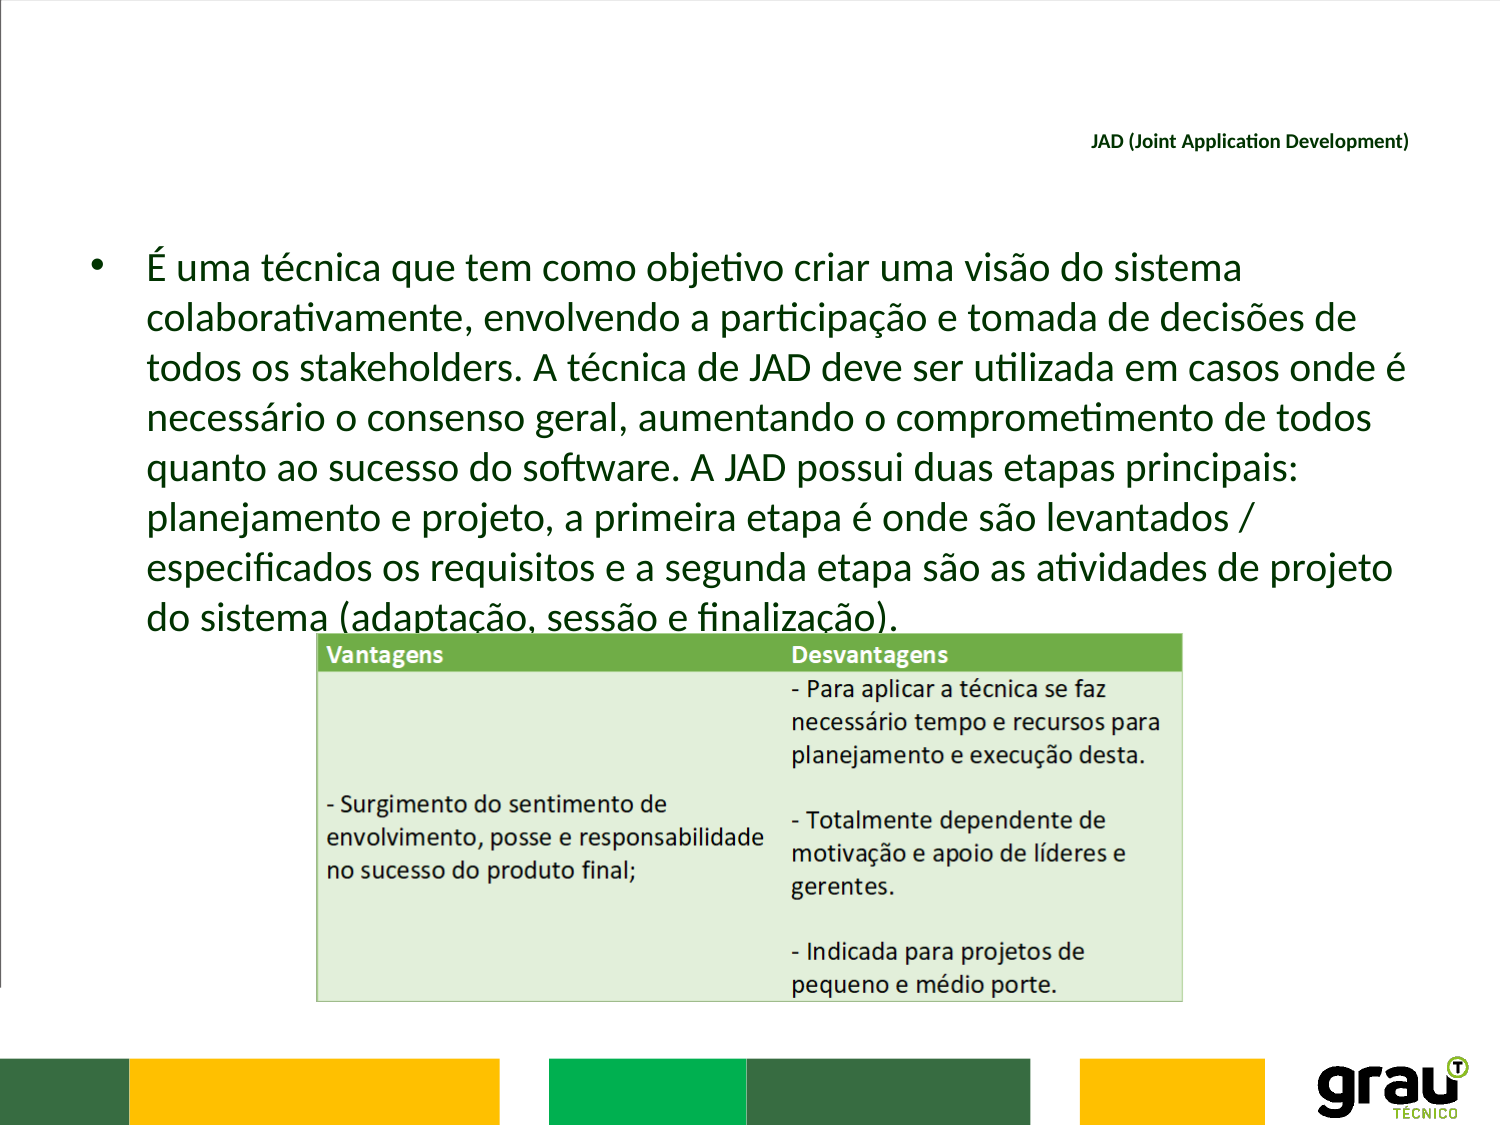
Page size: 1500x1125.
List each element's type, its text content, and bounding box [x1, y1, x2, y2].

picture [1316, 1055, 1470, 1121]
title JAD (Joint Application Development) [75, 118, 1425, 186]
picture [0, 0, 1500, 1024]
list É uma técnica que tem como objetivo criar uma visão do sistema colaborativamente, envolvendo a participação e tomada de decisões de todos os stakeholders. A técnica de JAD deve ser utilizada em casos onde é necessário o consenso geral, aumentando o comprometimento de todos quanto ao sucesso do software. A JAD possui duas etapas principais: planejamento e projeto, a primeira etapa é onde são levantados / especificados os requisitos e a segunda etapa são as atividades de projeto do sistema (adaptação, sessão e finalização). [75, 231, 1425, 973]
